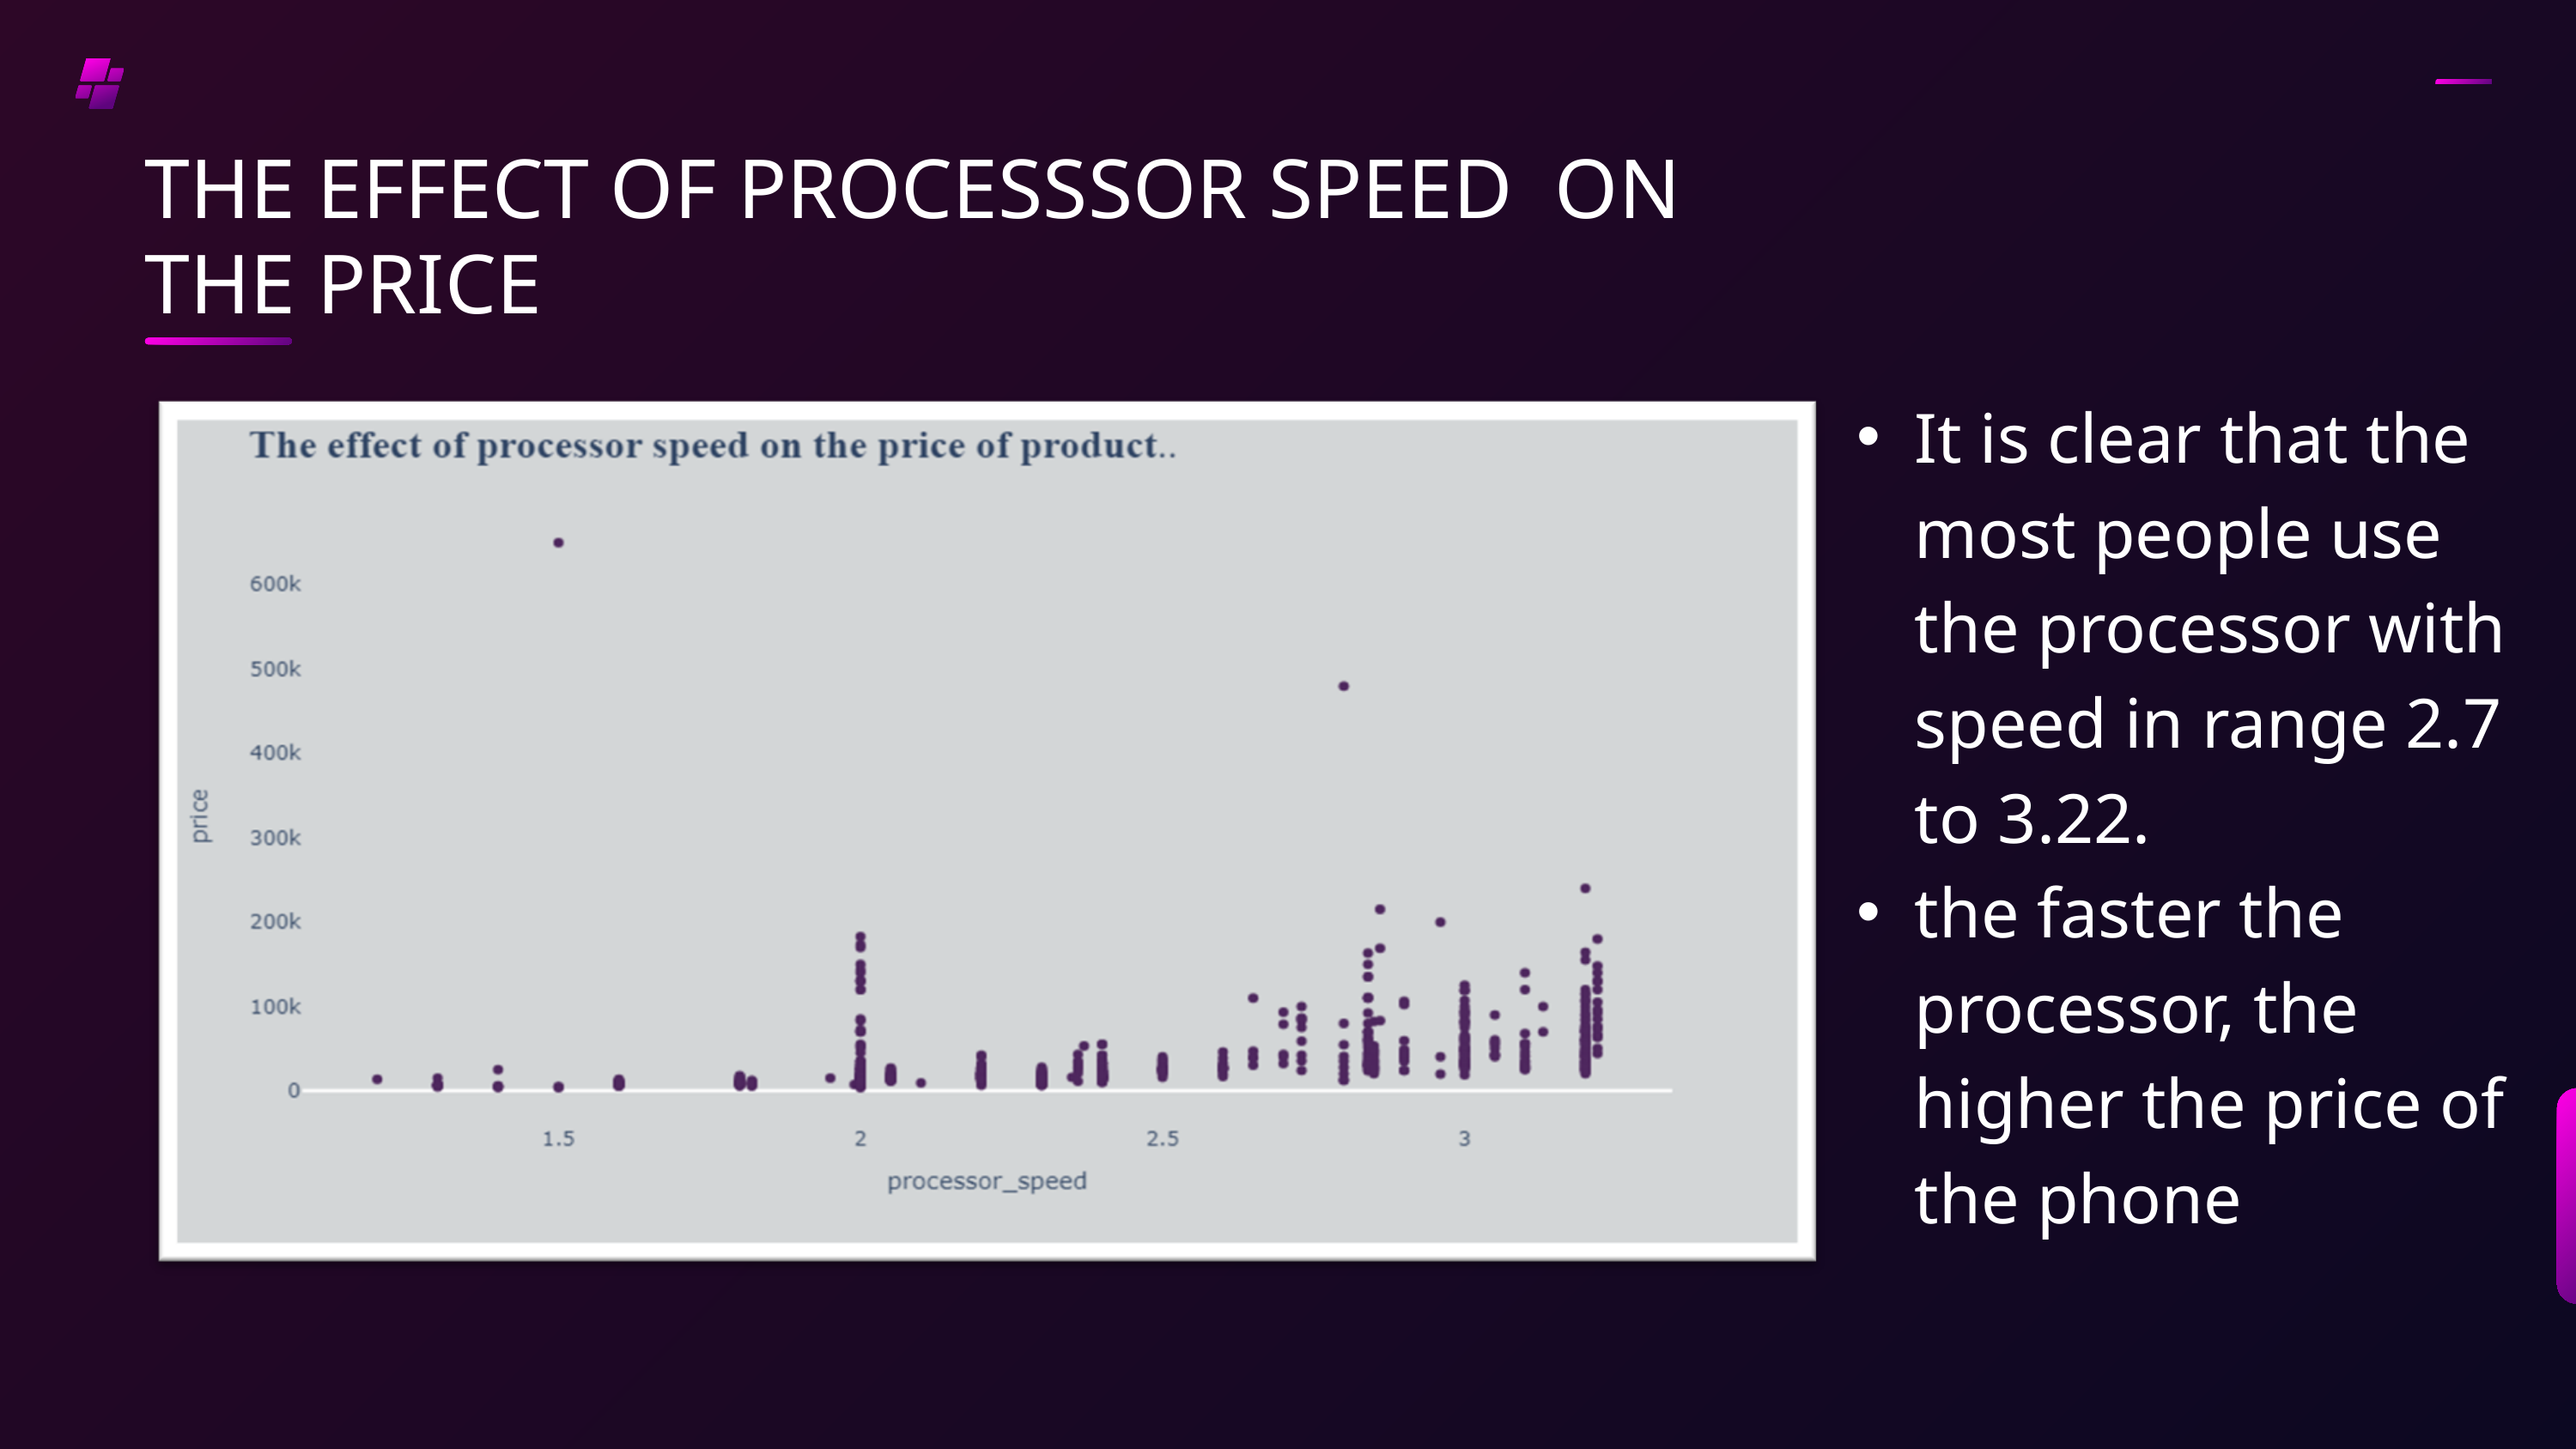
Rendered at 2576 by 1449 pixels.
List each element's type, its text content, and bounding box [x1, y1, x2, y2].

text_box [2435, 79, 2493, 84]
text_box [75, 58, 125, 110]
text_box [144, 337, 292, 345]
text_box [2556, 1088, 2576, 1304]
text_box THE EFFECT OF PROCESSSOR SPEED ON THE PRICE [144, 139, 1831, 330]
text_box It is clear that the most people use the processor with speed in range 2.7 to 3.22. the faster the processor, the higher the price of the phone [1799, 381, 2558, 1332]
text_box [144, 391, 1799, 1280]
